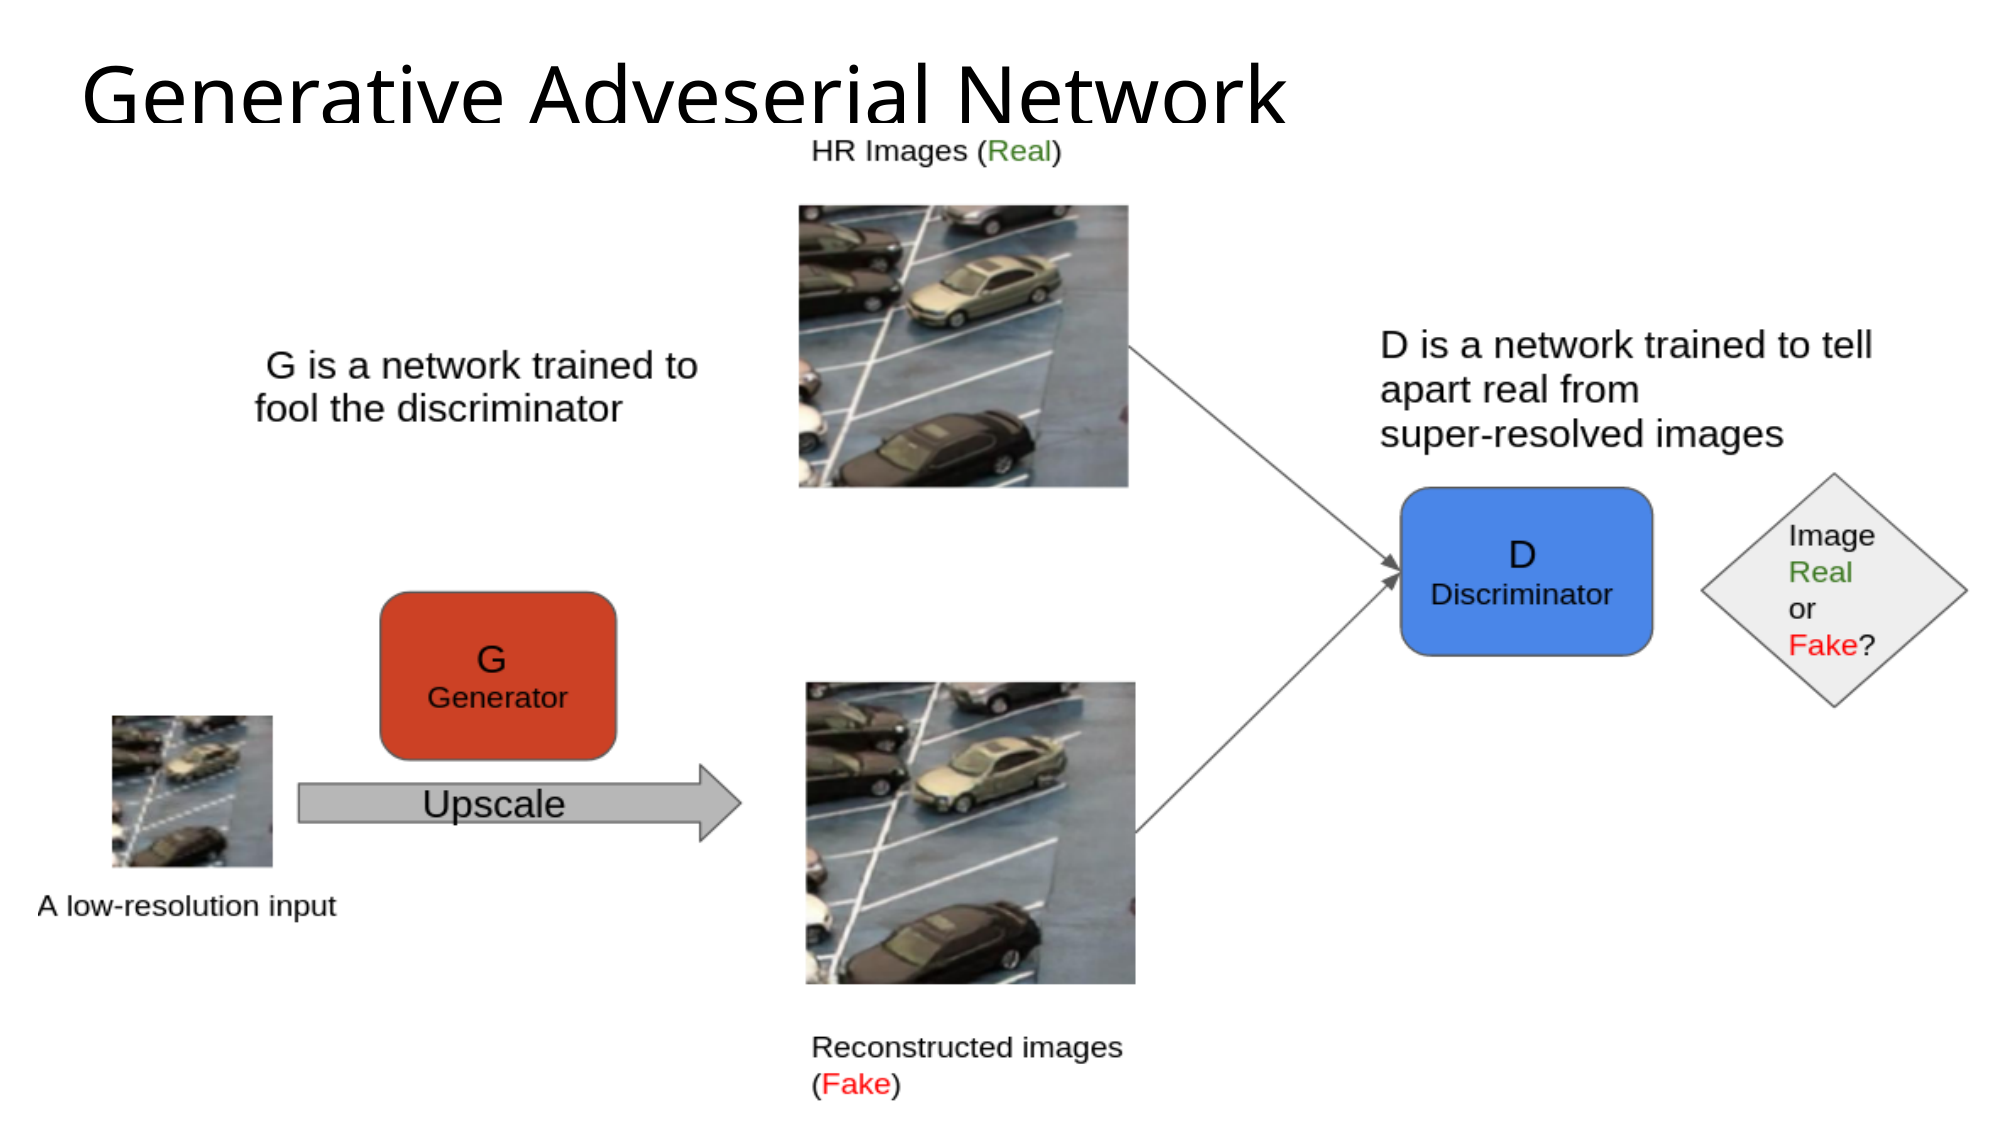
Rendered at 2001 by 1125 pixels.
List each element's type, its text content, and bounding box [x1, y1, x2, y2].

picture [38, 123, 1980, 1125]
text_box Generative Adveserial Network [65, 35, 1655, 123]
